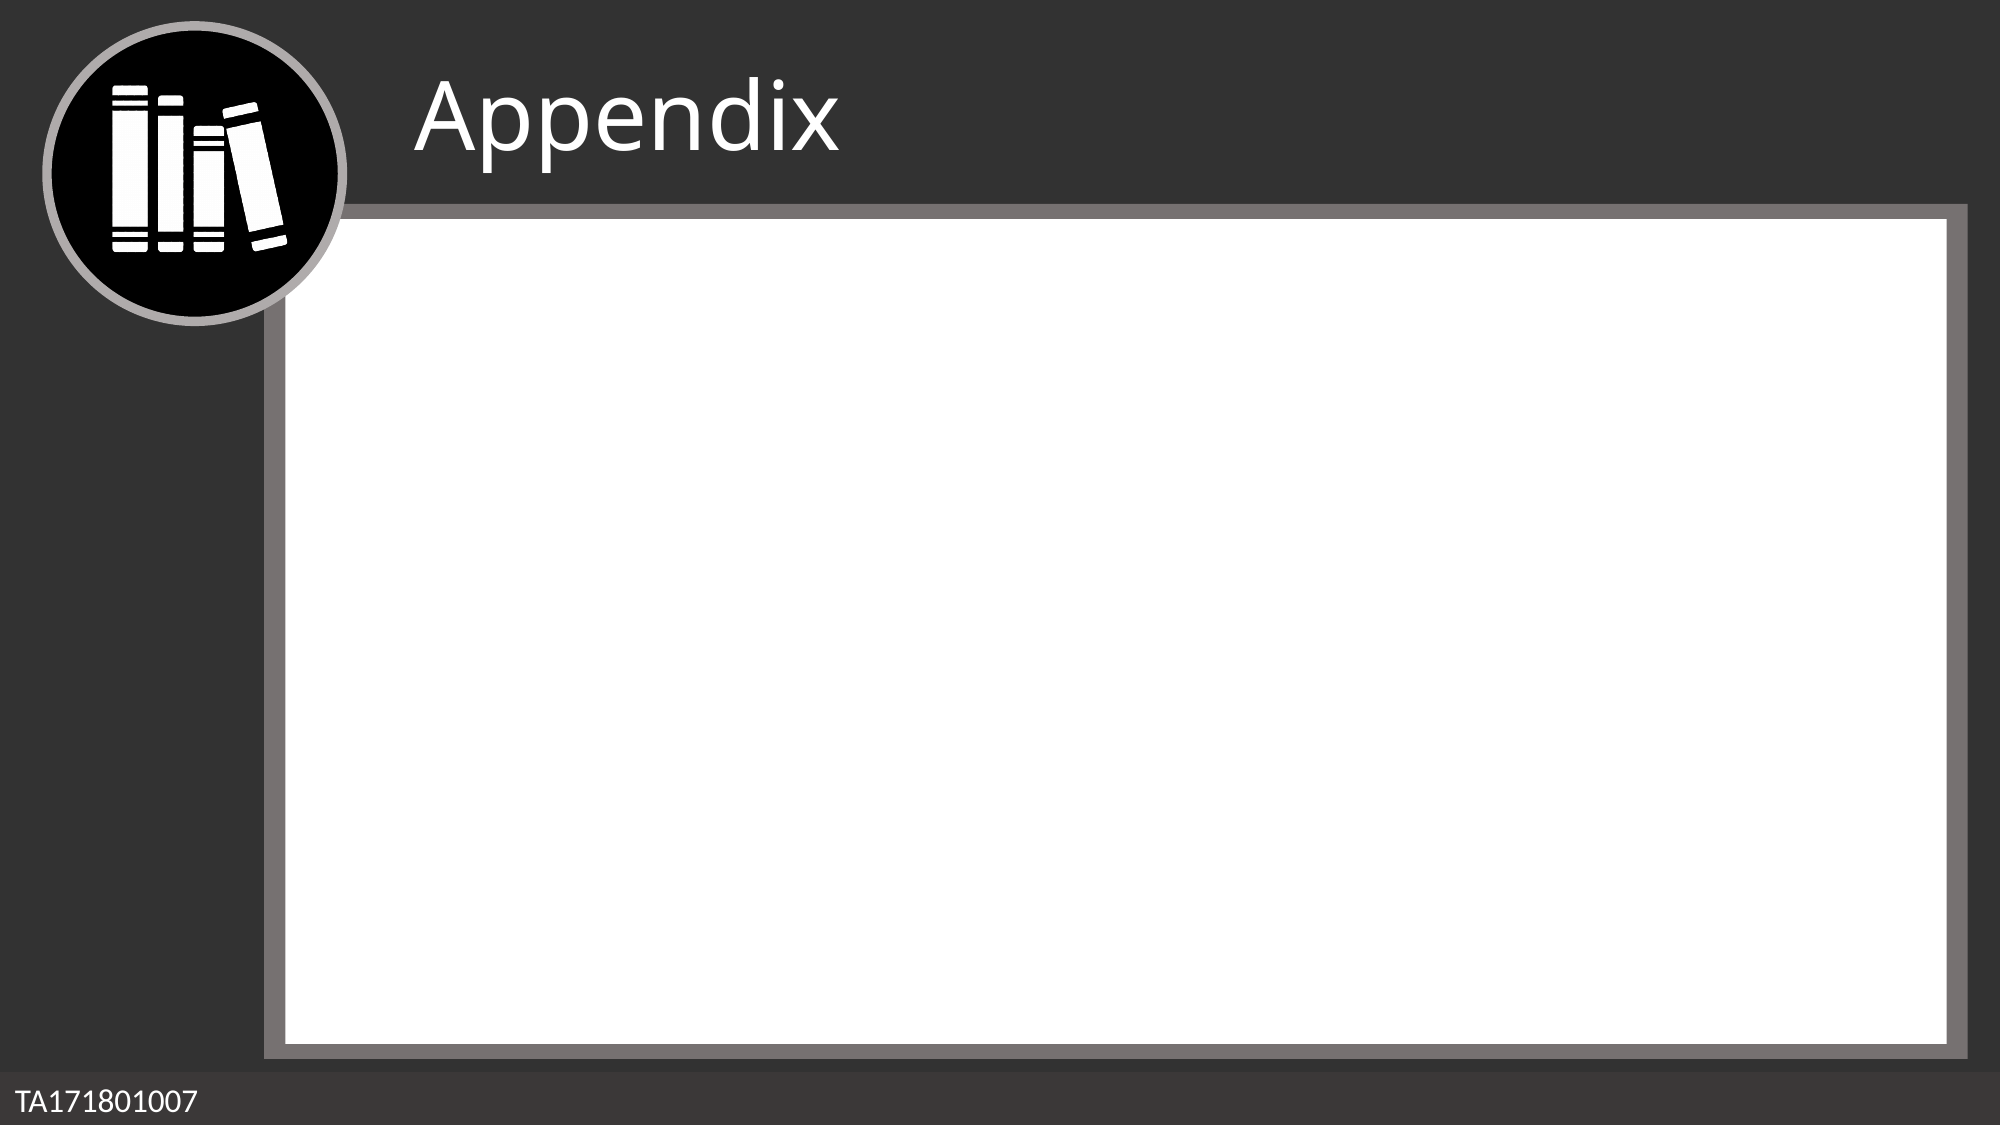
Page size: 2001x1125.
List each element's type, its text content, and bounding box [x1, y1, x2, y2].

text_box [263, 203, 1969, 1060]
text_box [284, 218, 1948, 1045]
text_box [45, 24, 344, 323]
text_box TA171801007 [0, 1072, 2000, 1125]
picture [102, 65, 305, 267]
title Appendix [399, 59, 1863, 180]
